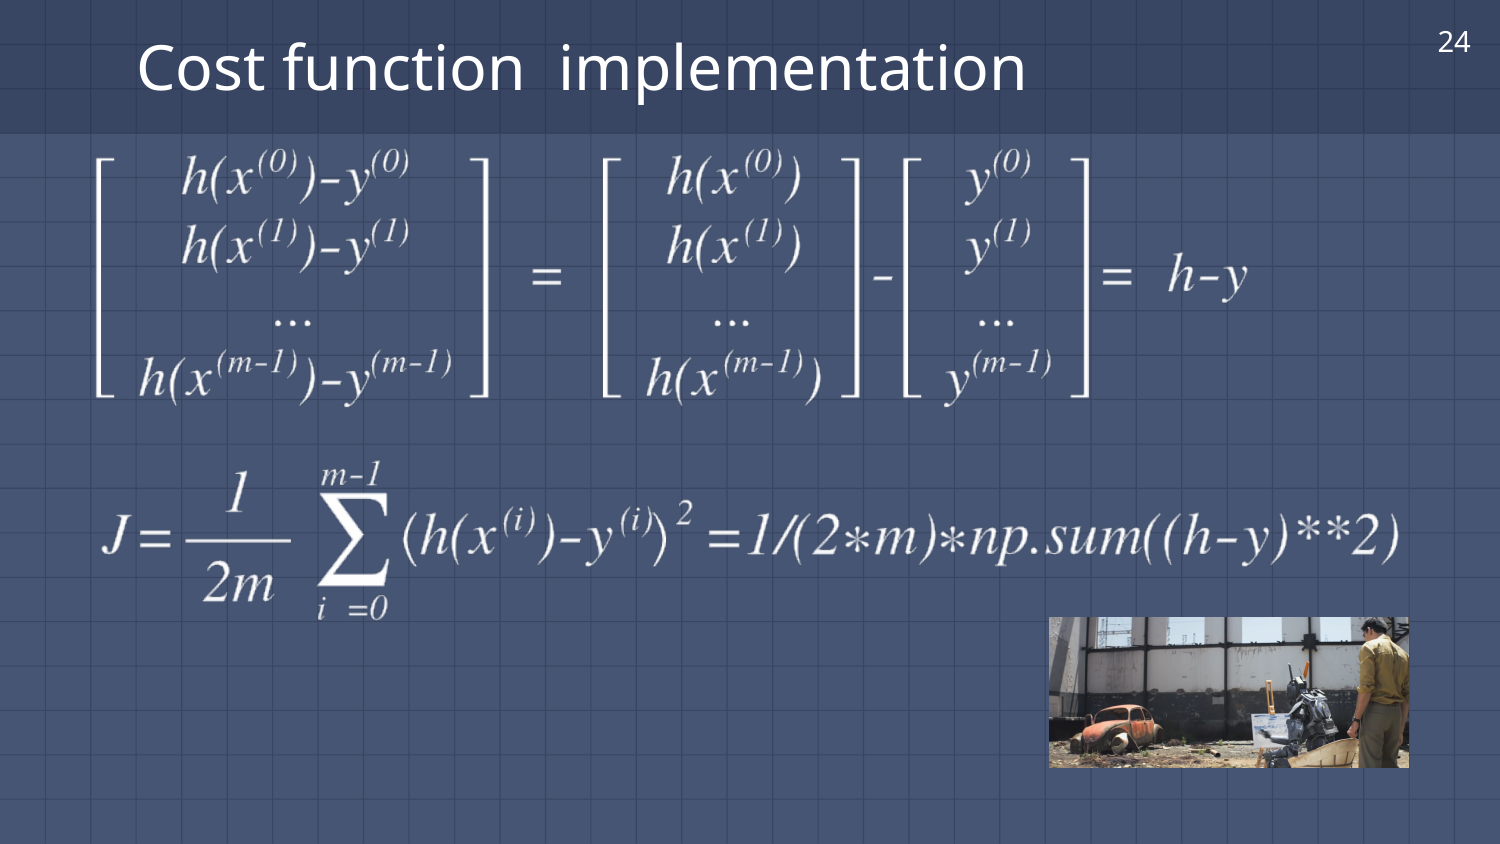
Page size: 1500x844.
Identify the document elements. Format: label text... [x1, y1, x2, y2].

title Cost function implementation [121, 0, 1383, 118]
slide_number 24 [1408, 0, 1500, 88]
picture [92, 450, 1445, 769]
picture [81, 136, 1260, 418]
